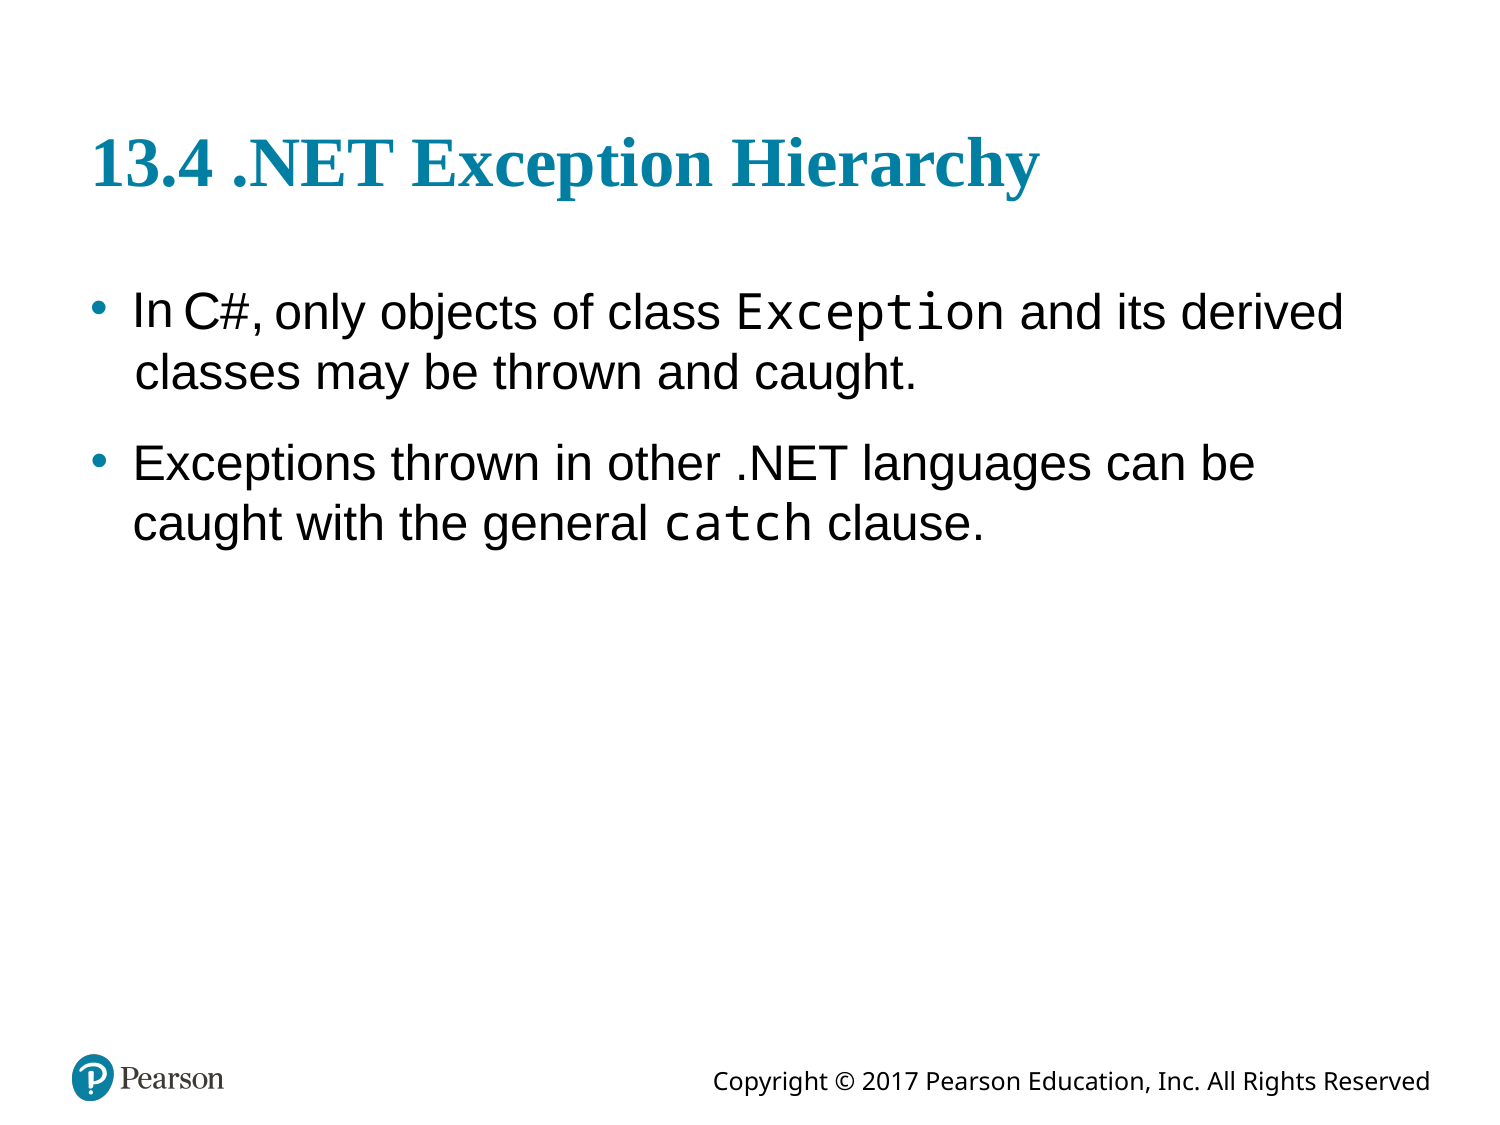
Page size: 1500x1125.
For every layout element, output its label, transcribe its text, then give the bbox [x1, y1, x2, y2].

picture [72, 1087, 83, 1101]
title 13.4 .NET Exception Hierarchy [75, 35, 1425, 216]
picture [80, 1063, 106, 1088]
picture [72, 1054, 88, 1070]
picture [98, 1054, 224, 1101]
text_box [159, 280, 270, 348]
list only objects of class Exception and its derived classes may be thrown and caught. Exceptions thrown in other .NET languages can be caught with the general catch clause. [75, 264, 1426, 563]
